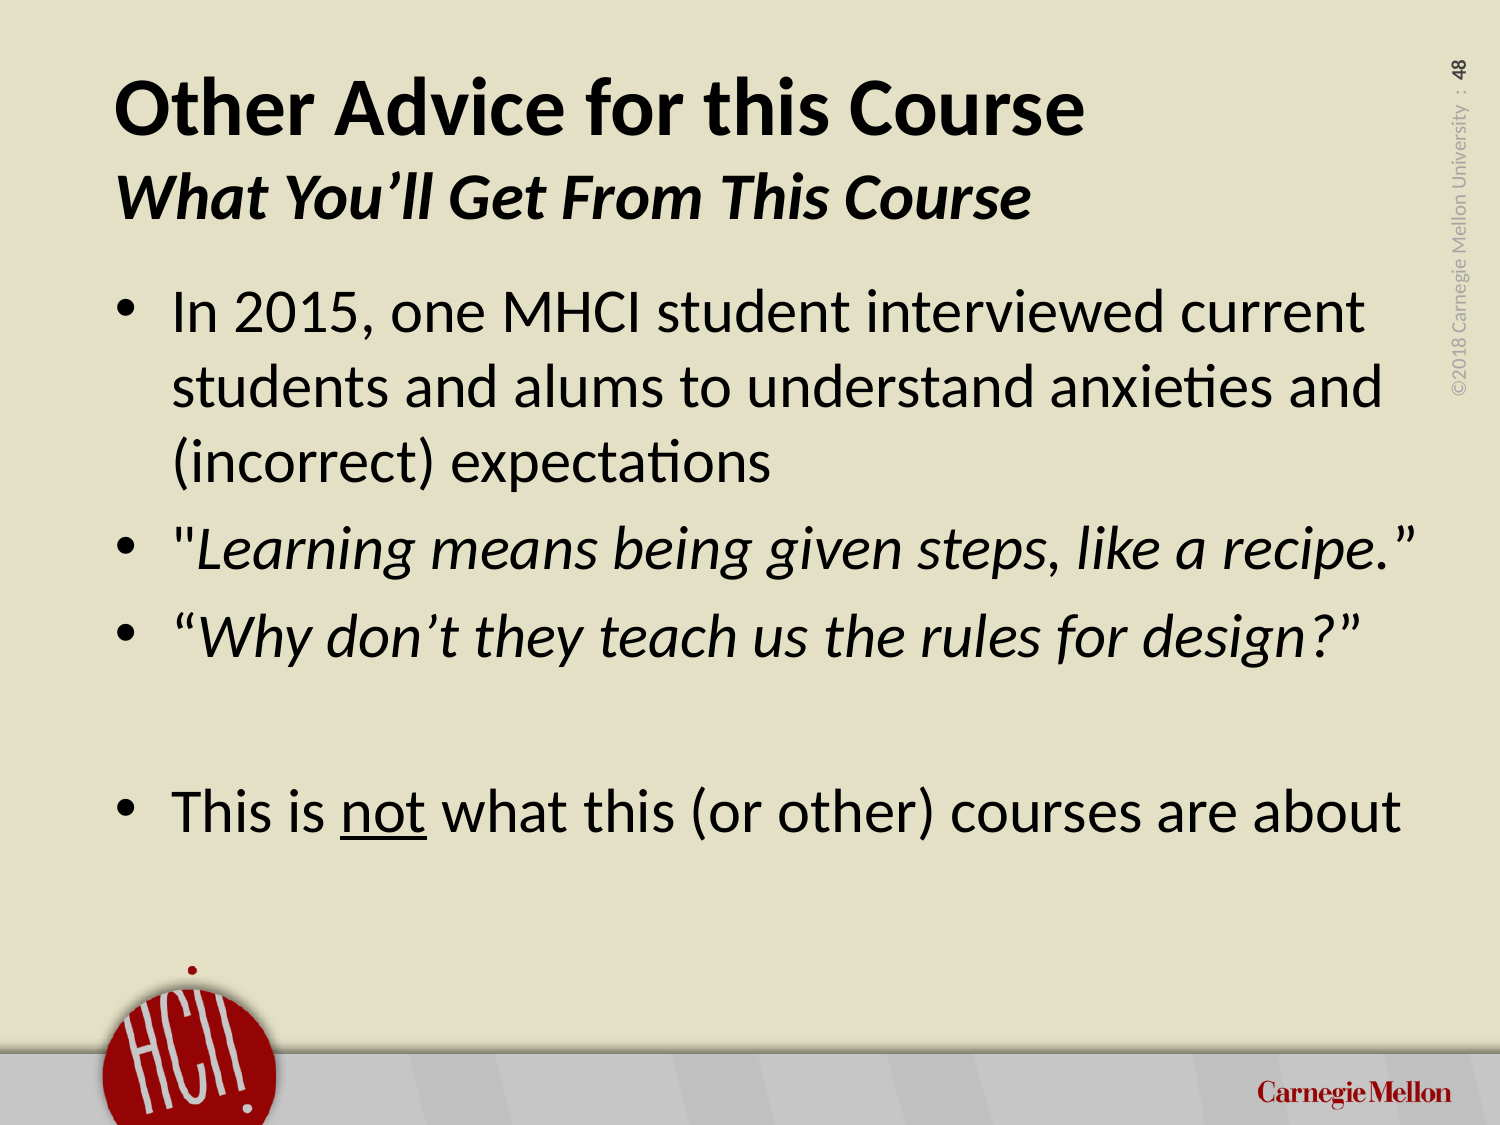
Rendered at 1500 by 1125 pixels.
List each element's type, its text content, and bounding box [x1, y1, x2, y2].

list In 2015, one MHCI student interviewed current students and alums to understand anxieties and (incorrect) expectations "Learning means being given steps, like a recipe.” “Why don’t they teach us the rules for design?” This is not what this (or other) courses are about [99, 262, 1463, 1005]
title Other Advice for this Course What You’ll Get From This Course [99, 45, 1425, 233]
picture [0, 0, 1500, 1125]
